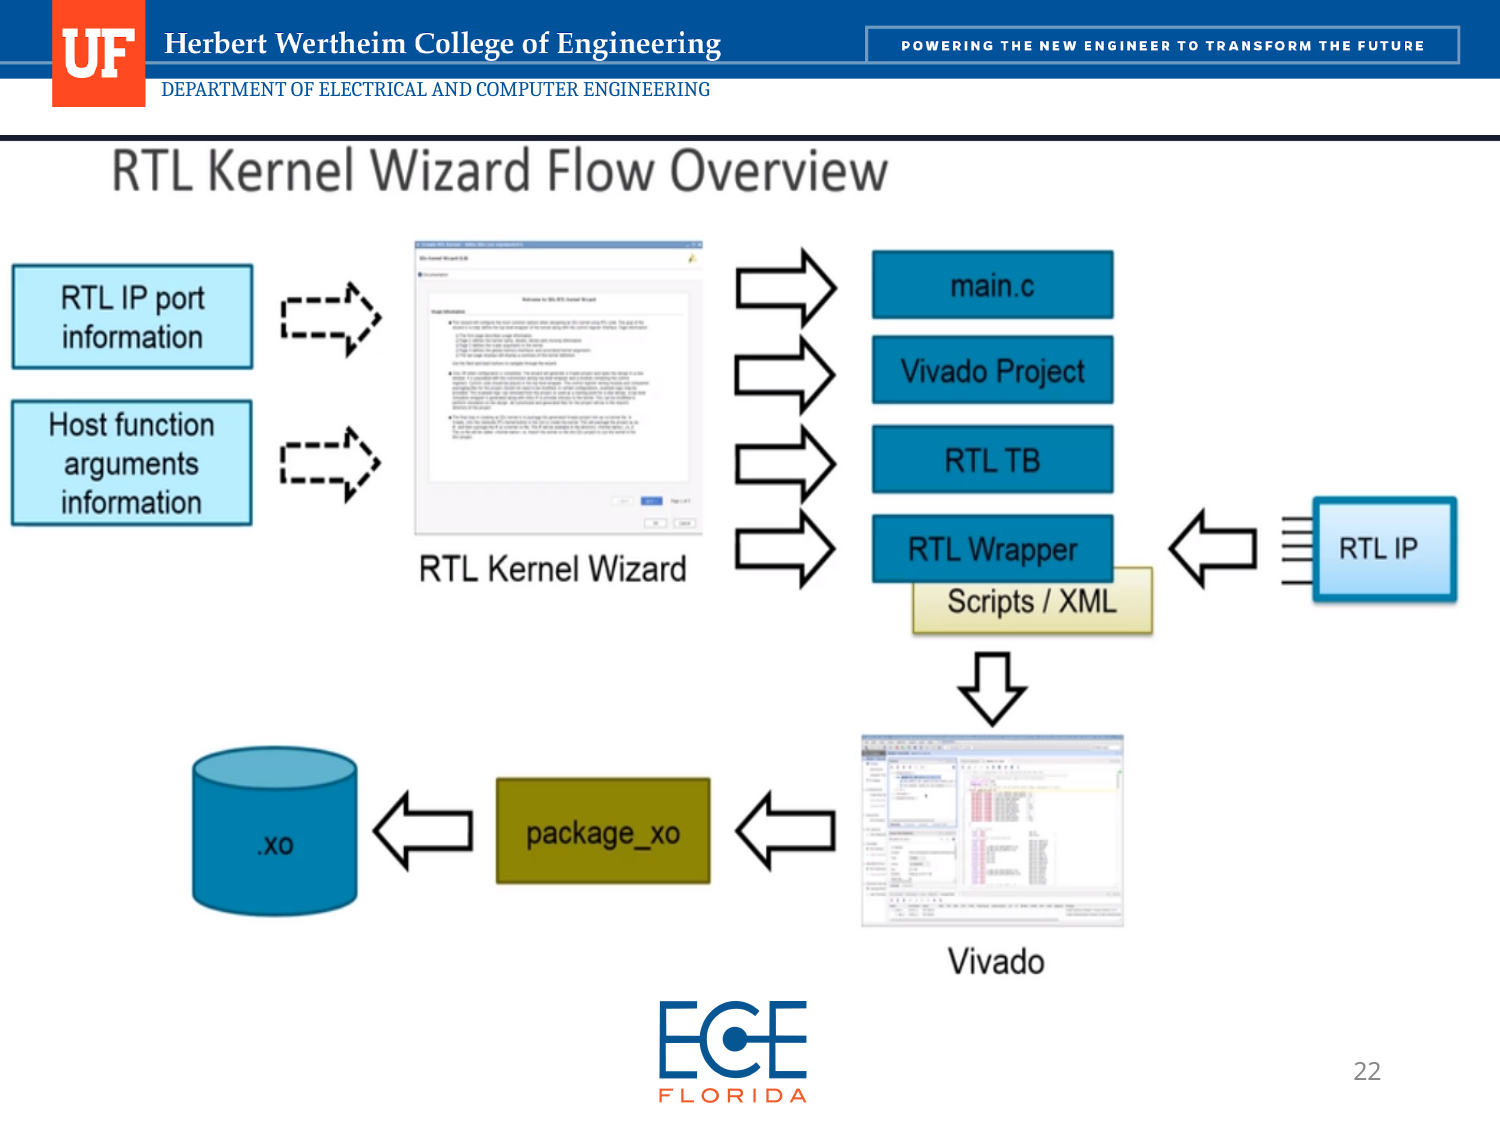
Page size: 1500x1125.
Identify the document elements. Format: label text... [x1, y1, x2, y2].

picture [0, 0, 1500, 107]
slide_number 22 [1059, 1042, 1397, 1103]
picture [0, 135, 1500, 1125]
